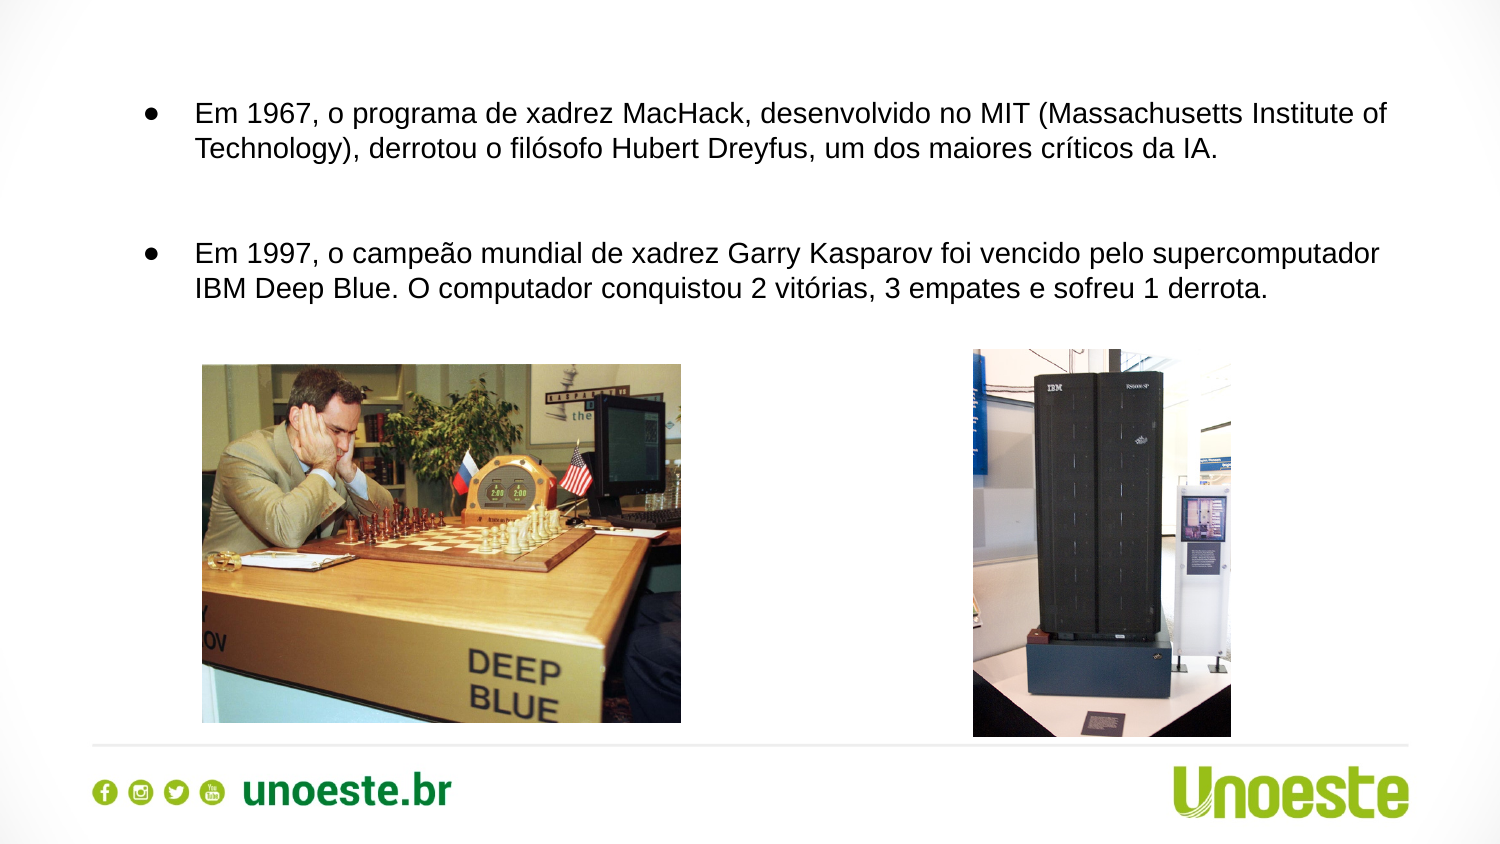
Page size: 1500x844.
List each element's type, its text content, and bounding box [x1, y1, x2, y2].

picture [0, 0, 1500, 844]
text_box Em 1967, o programa de xadrez MacHack, desenvolvido no MIT (Massachusetts Institute of Technology), derrotou o filósofo Hubert Dreyfus, um dos maiores críticos da IA. Em 1997, o campeão mundial de xadrez Garry Kasparov foi vencido pelo supercomputador IBM Deep Blue. O computador conquistou 2 vitórias, 3 empates e sofreu 1 derrota. [104, 79, 1418, 632]
